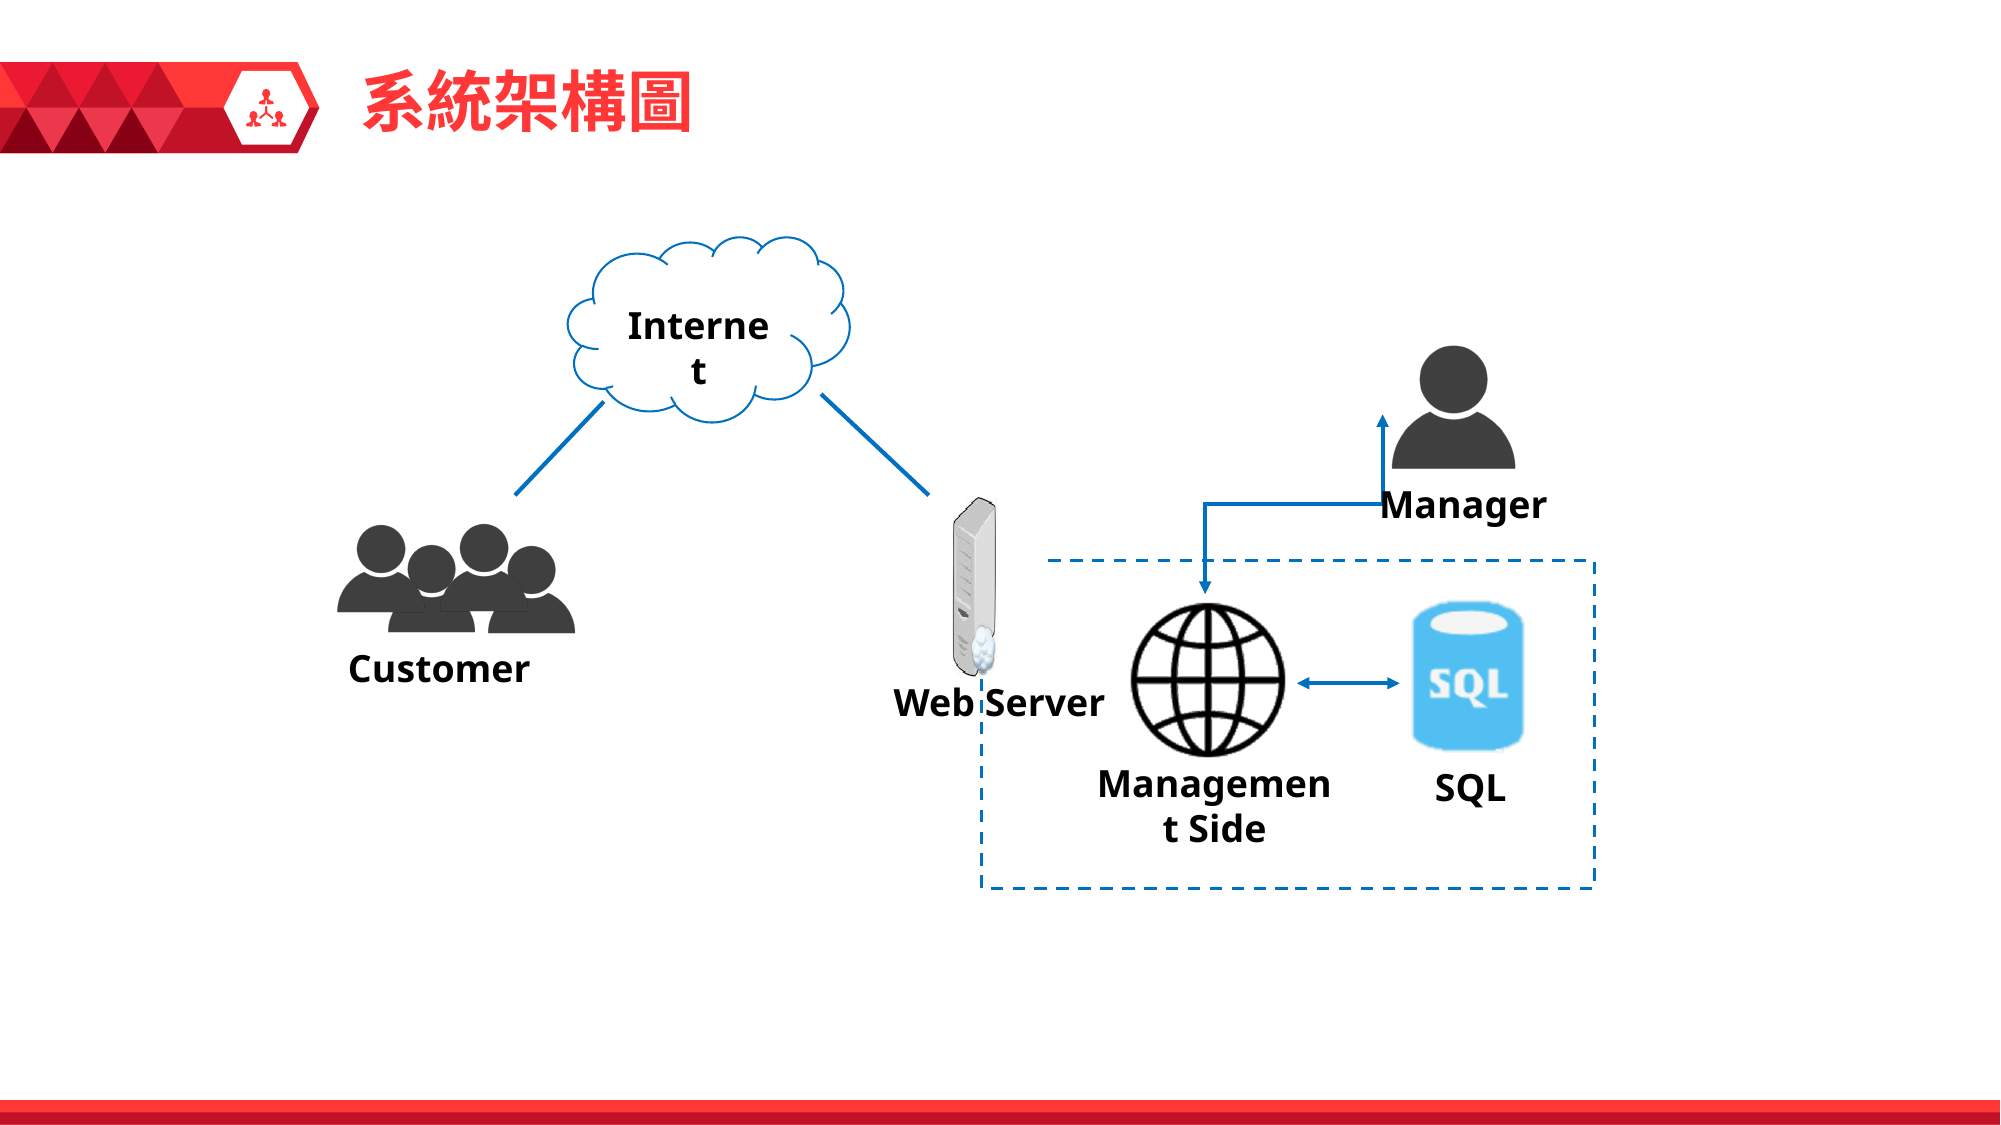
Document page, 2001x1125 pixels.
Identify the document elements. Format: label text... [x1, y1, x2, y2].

text_box 系統架構圖 [345, 52, 980, 147]
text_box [323, 236, 1677, 889]
